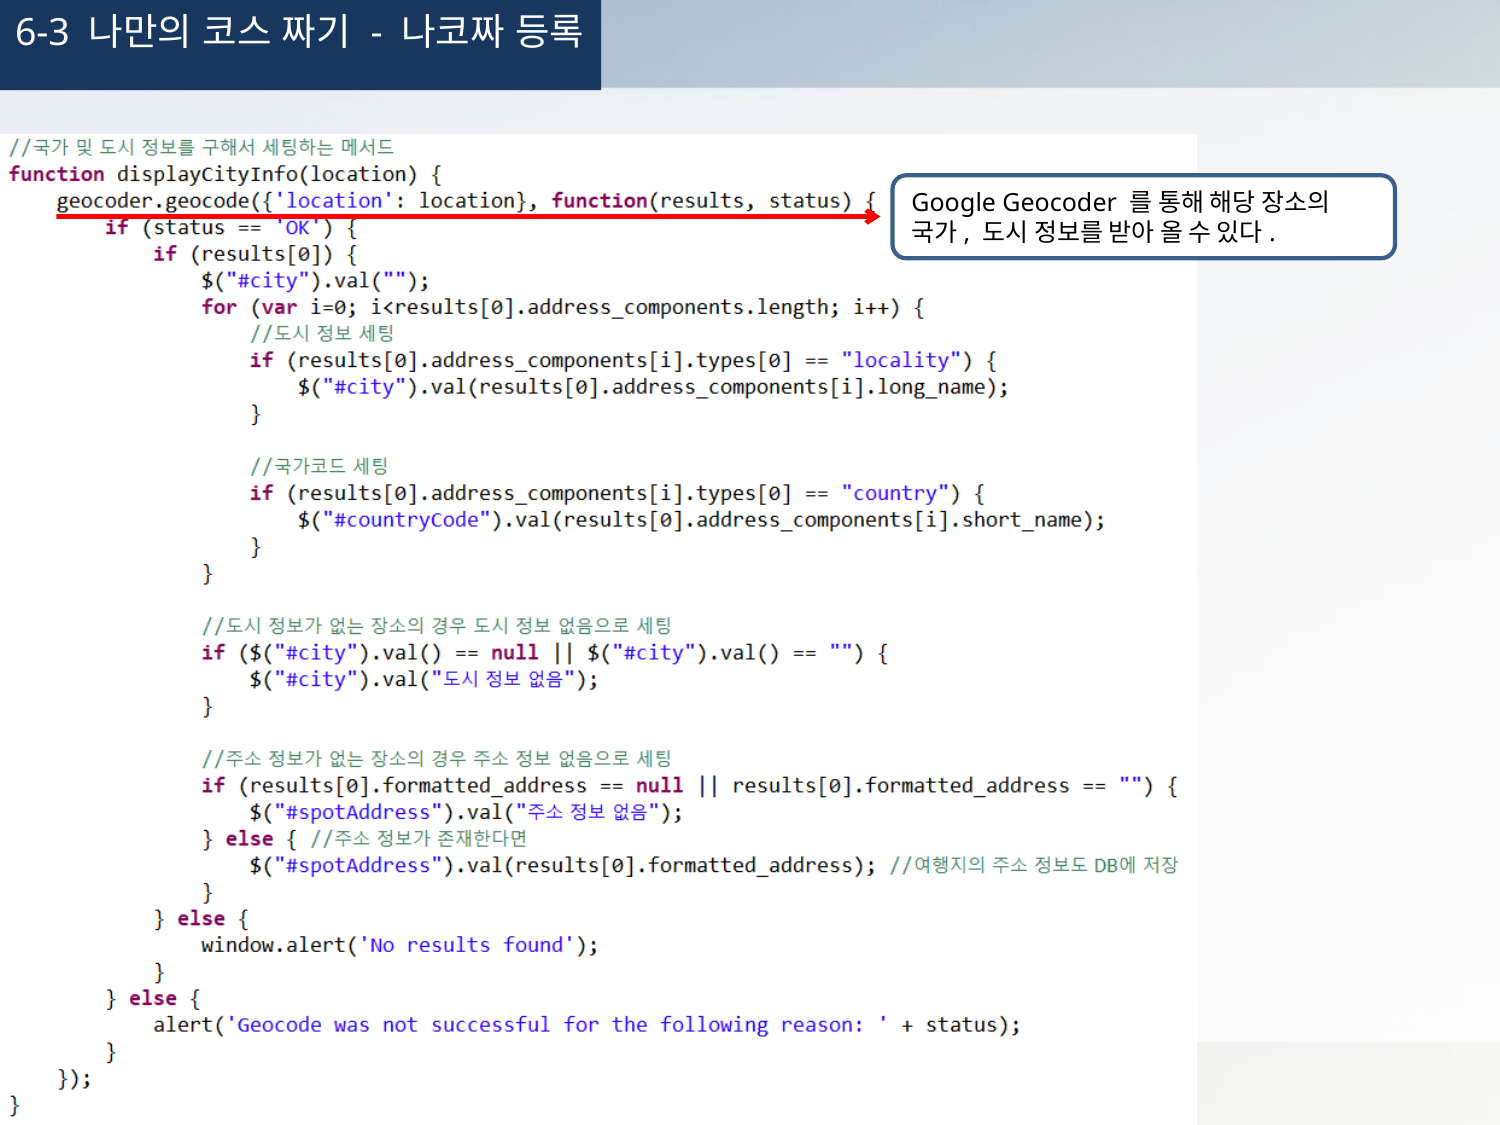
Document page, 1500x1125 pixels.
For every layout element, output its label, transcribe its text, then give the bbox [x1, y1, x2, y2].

text_box Google Geocoder 를 통해 해당 장소의 국가, 도시 정보를 받아 올 수 있다. [1202, 173, 1398, 261]
picture [0, 0, 1500, 1125]
text_box 6-3 나만의 코스 짜기 - 나코짜 등록 [0, 0, 602, 105]
